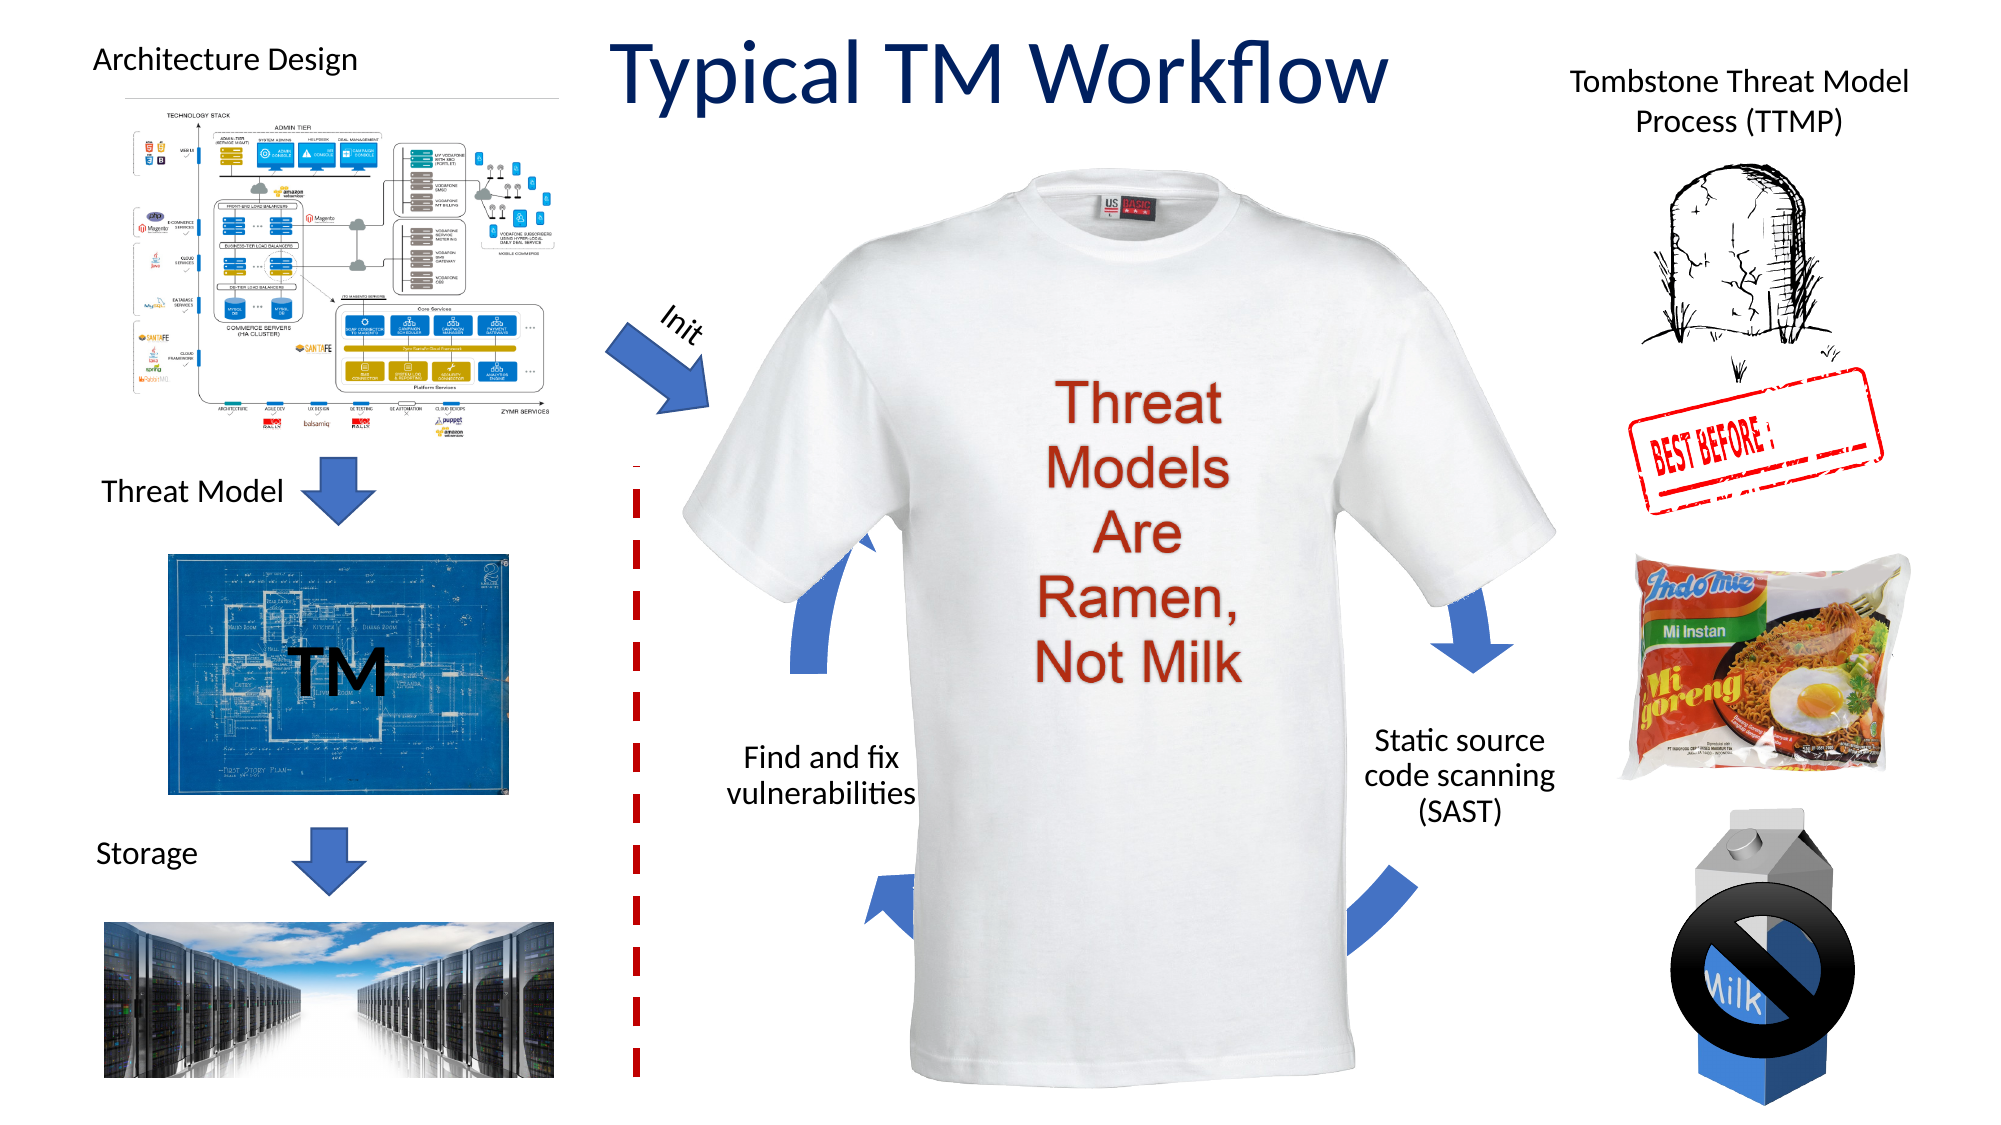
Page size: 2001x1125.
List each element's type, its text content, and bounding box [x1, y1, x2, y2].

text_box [1670, 804, 1855, 1107]
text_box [1544, 52, 1936, 385]
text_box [168, 554, 509, 795]
picture [1625, 366, 1886, 518]
picture [682, 168, 1557, 1089]
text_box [529, 294, 1753, 1110]
text_box Threat Model [78, 465, 308, 517]
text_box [77, 34, 559, 439]
text_box Storage [77, 827, 217, 879]
title Typical TM Workflow [33, 2, 1967, 145]
picture [1613, 551, 1913, 783]
text_box [290, 827, 368, 897]
text_box [308, 456, 377, 527]
picture [104, 922, 529, 1078]
